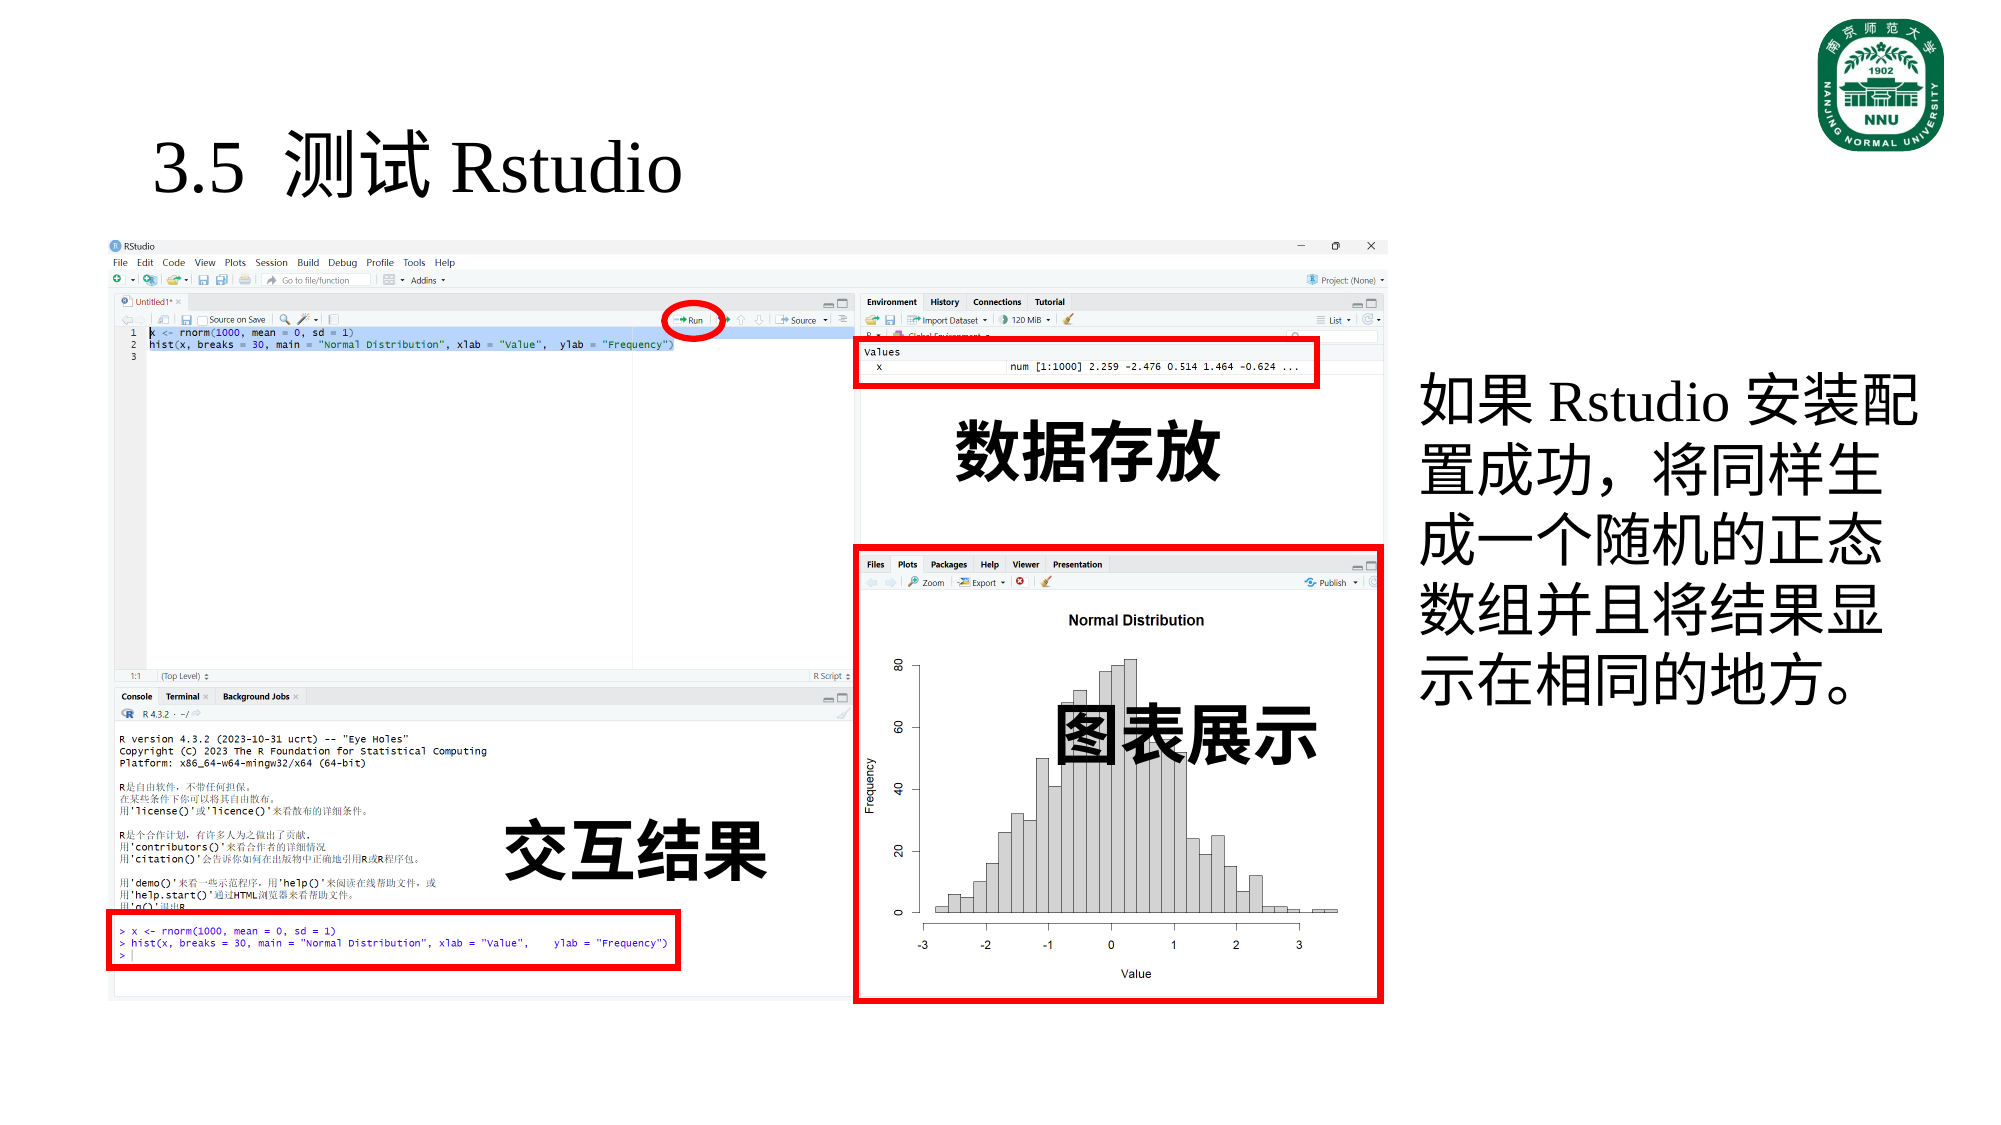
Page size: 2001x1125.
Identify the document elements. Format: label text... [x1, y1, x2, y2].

picture [1817, 18, 1944, 152]
picture [108, 240, 1388, 1001]
title 3.5 测试Rstudio [137, 59, 1863, 278]
text_box 如果Rstudio安装配置成功，将同样生成一个随机的正态数组并且将结果显示在相同的地方。 [1403, 355, 1953, 721]
